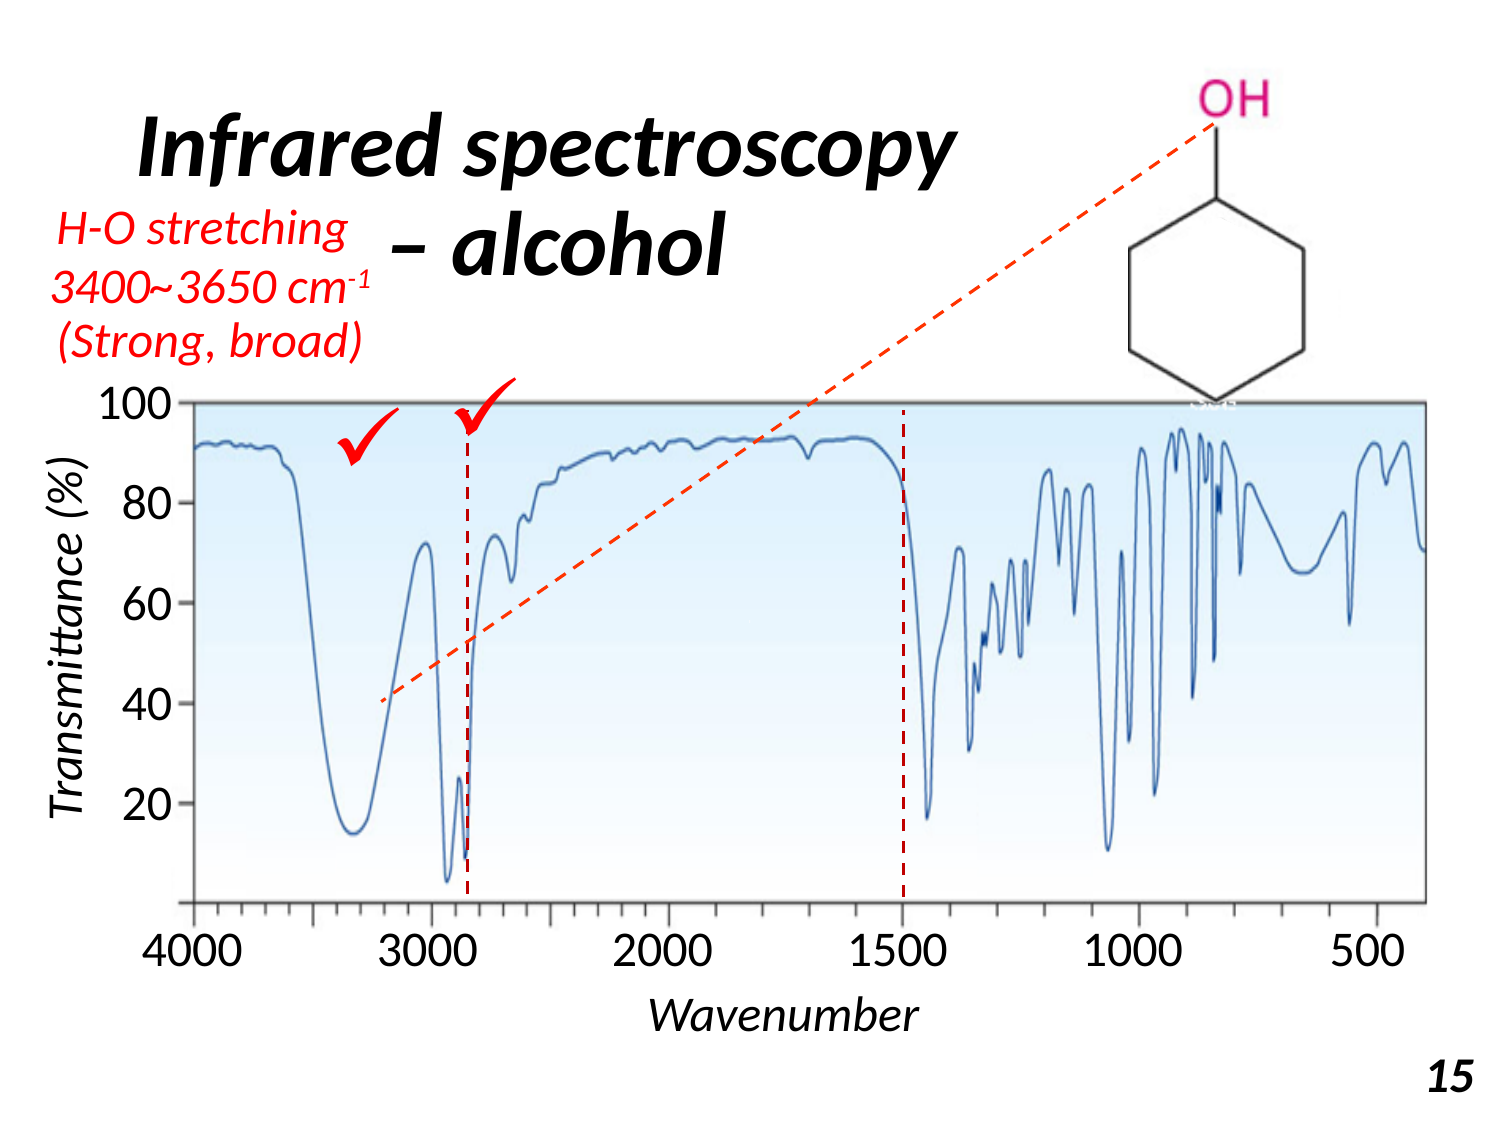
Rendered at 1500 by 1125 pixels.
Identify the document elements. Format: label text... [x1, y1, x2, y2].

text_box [381, 123, 1214, 702]
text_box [31, 374, 188, 840]
text_box Infrared spectroscopy – alcohol [86, 123, 381, 198]
text_box 3400~3650 cm-1 (Strong, broad) [34, 252, 381, 376]
picture [171, 53, 1453, 977]
text_box H-O stretching [0, 198, 381, 262]
slide_number 15 [1151, 1042, 1490, 1103]
text_box Wavenumber [632, 986, 935, 1050]
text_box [126, 920, 1421, 986]
